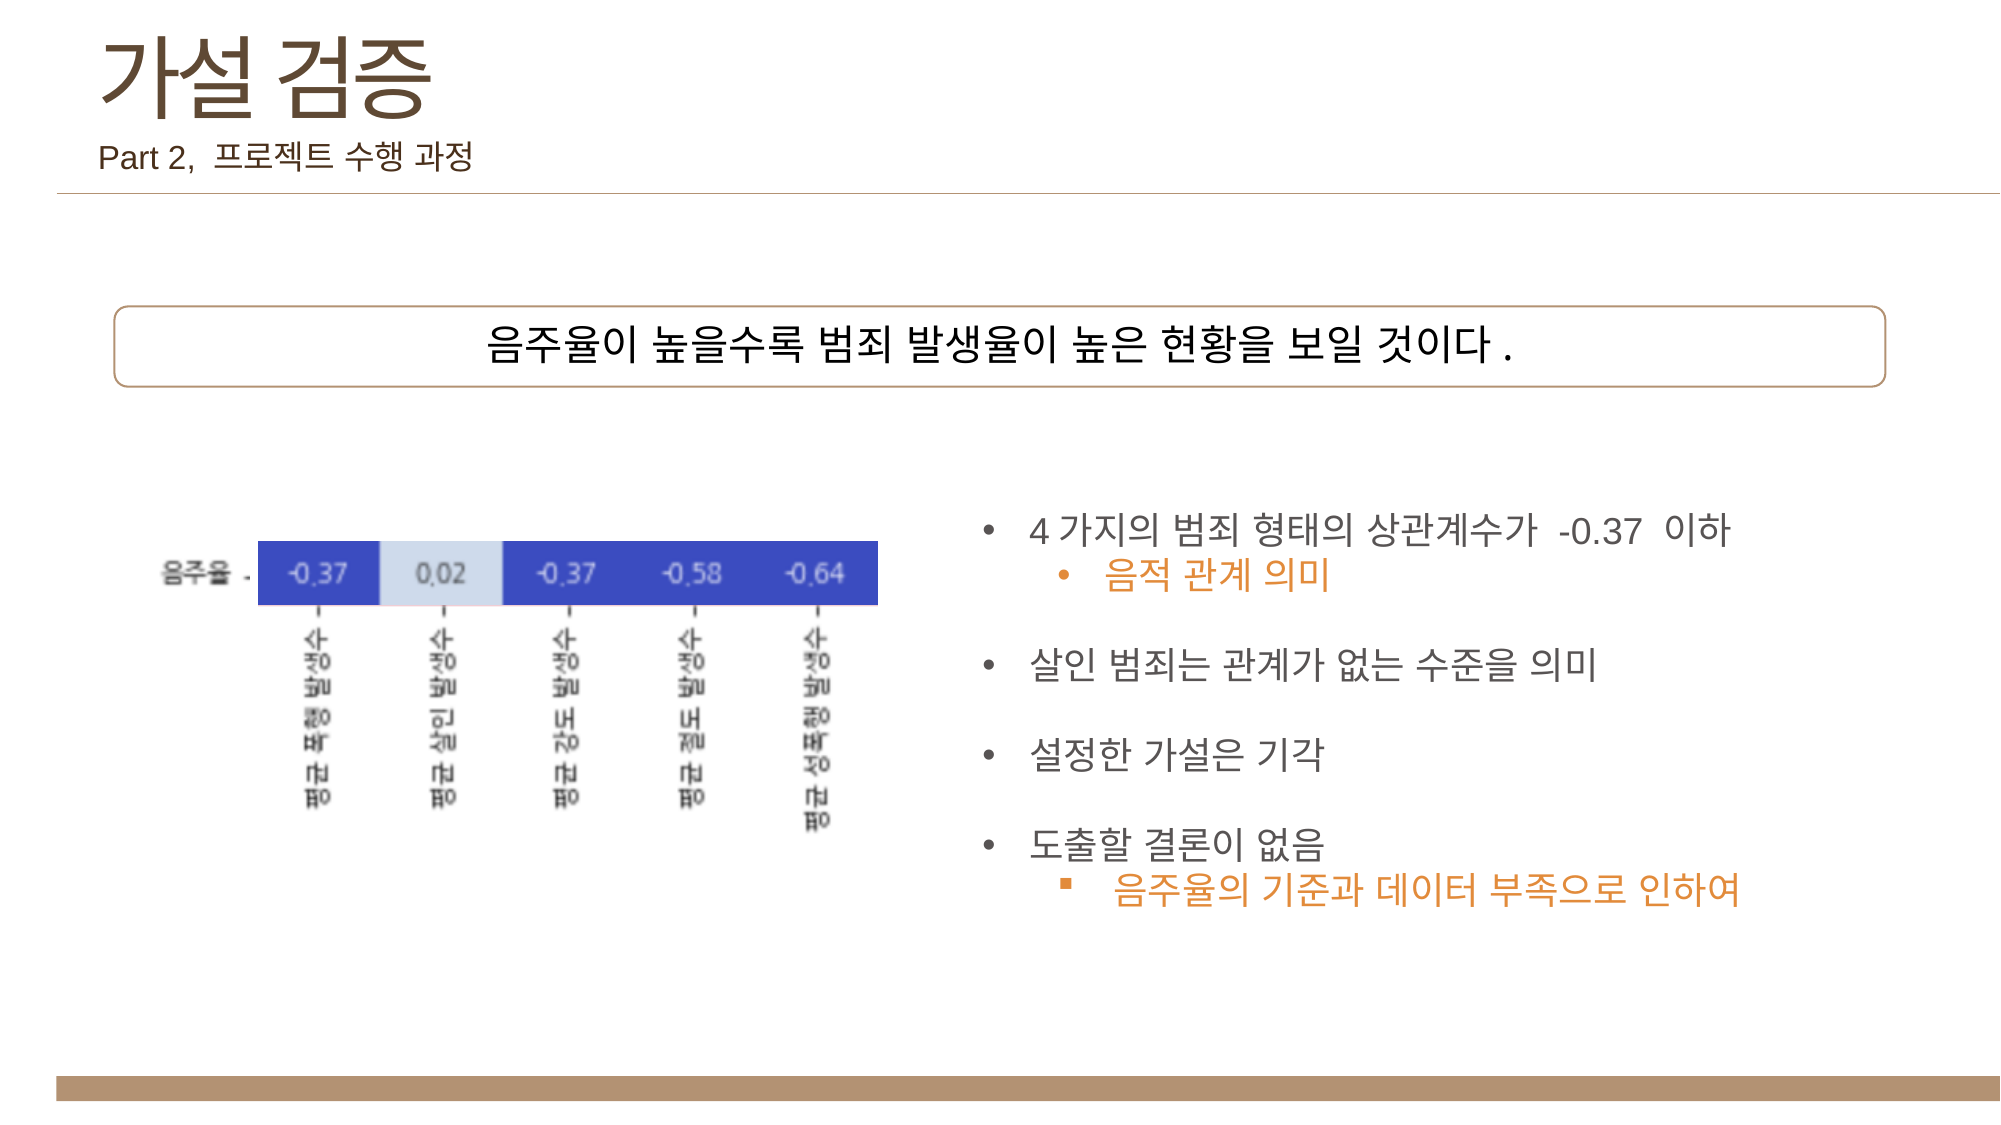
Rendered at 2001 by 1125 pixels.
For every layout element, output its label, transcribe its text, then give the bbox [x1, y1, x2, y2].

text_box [69, 13, 501, 185]
text_box [55, 1075, 2000, 1102]
picture [258, 541, 878, 848]
text_box 4가지의 범죄 형태의 상관계수가 -0.37 이하 음적 관계 의미 살인 범죄는 관계가 없는 수준을 의미 설정한 가설은 기각 도출할 결론이 없음 음주율의 기준과 데이터 부족으로 인하여 [967, 499, 1915, 919]
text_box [114, 306, 1886, 387]
picture [147, 550, 250, 597]
